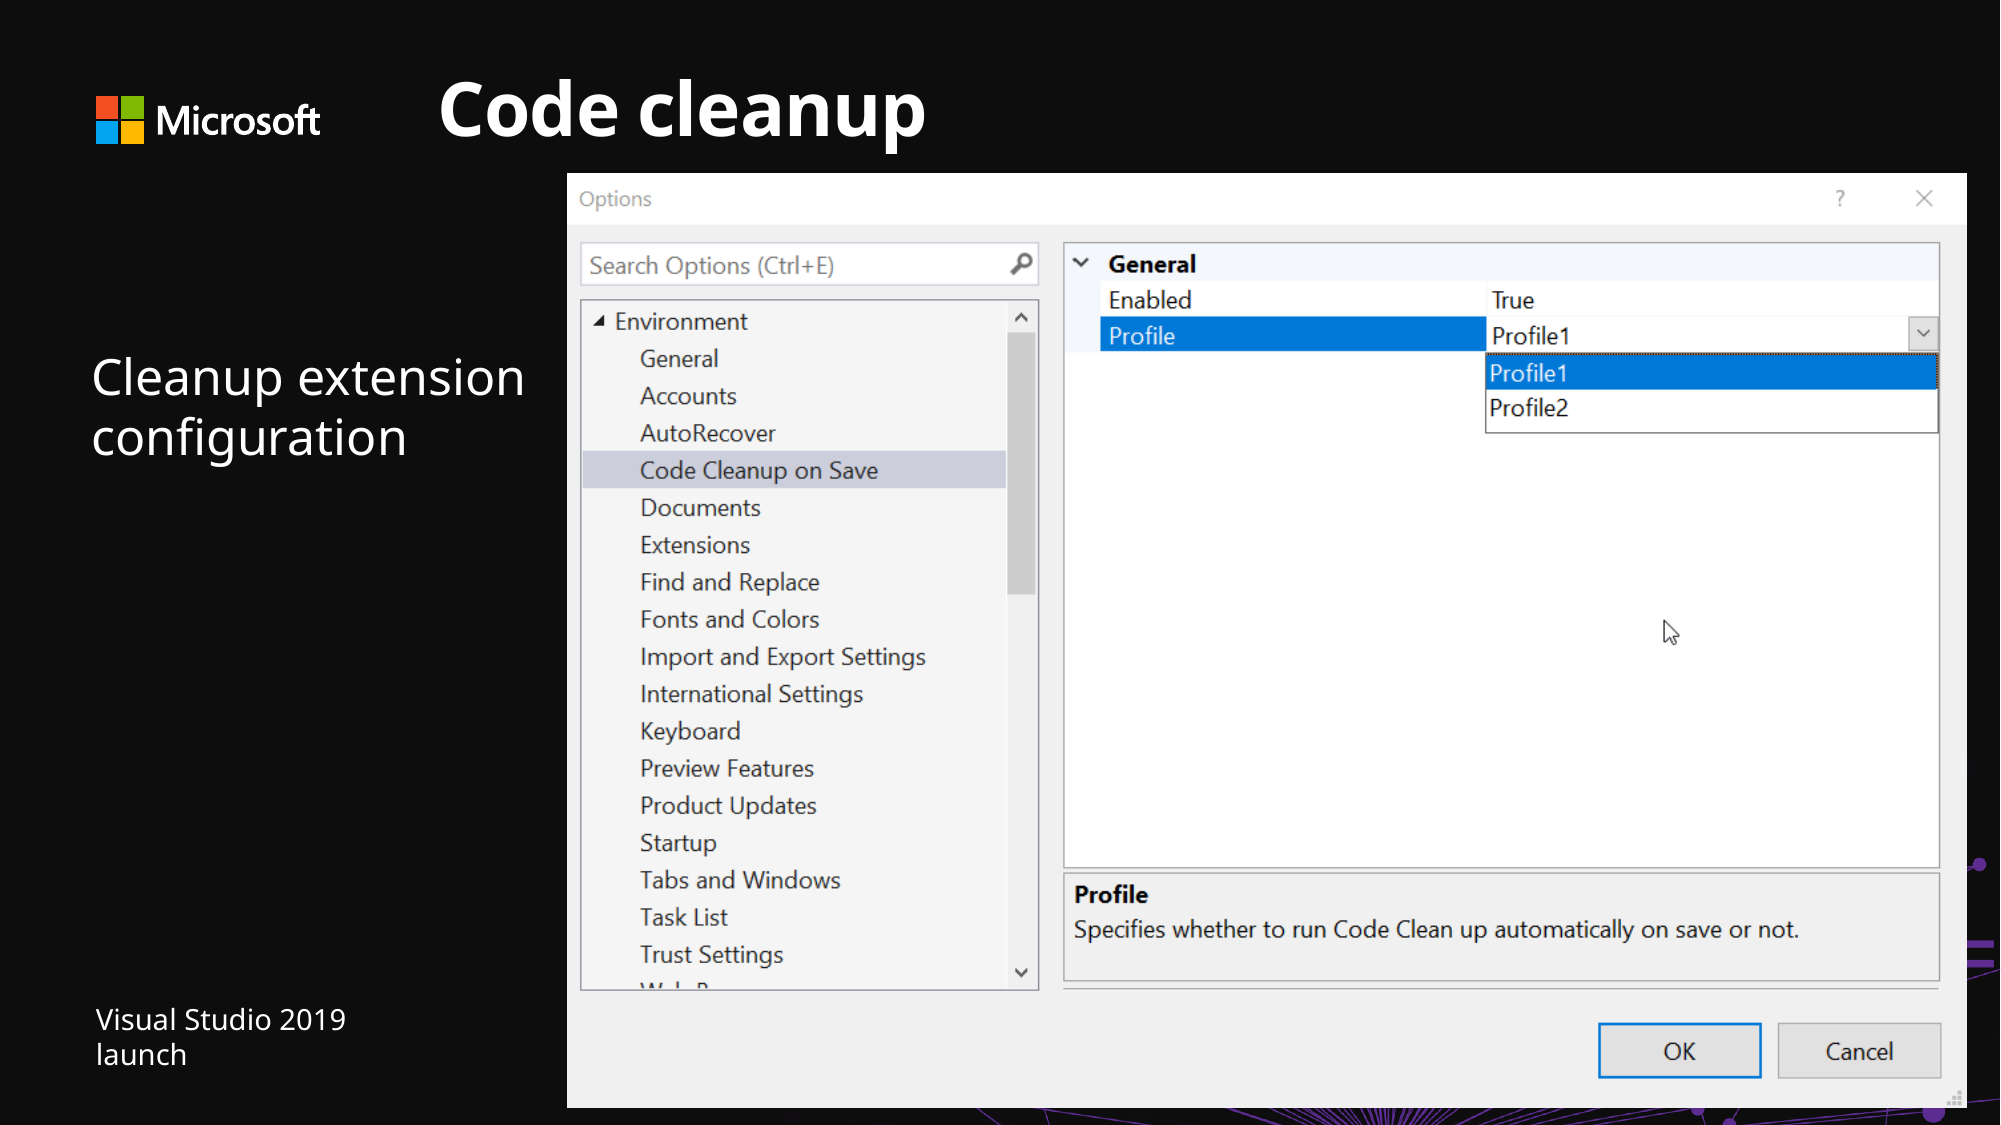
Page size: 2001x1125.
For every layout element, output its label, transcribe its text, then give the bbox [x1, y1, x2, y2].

title Code cleanup [437, 60, 1886, 152]
picture [567, 171, 2001, 1125]
text_box Cleanup extension configuration [91, 345, 567, 466]
